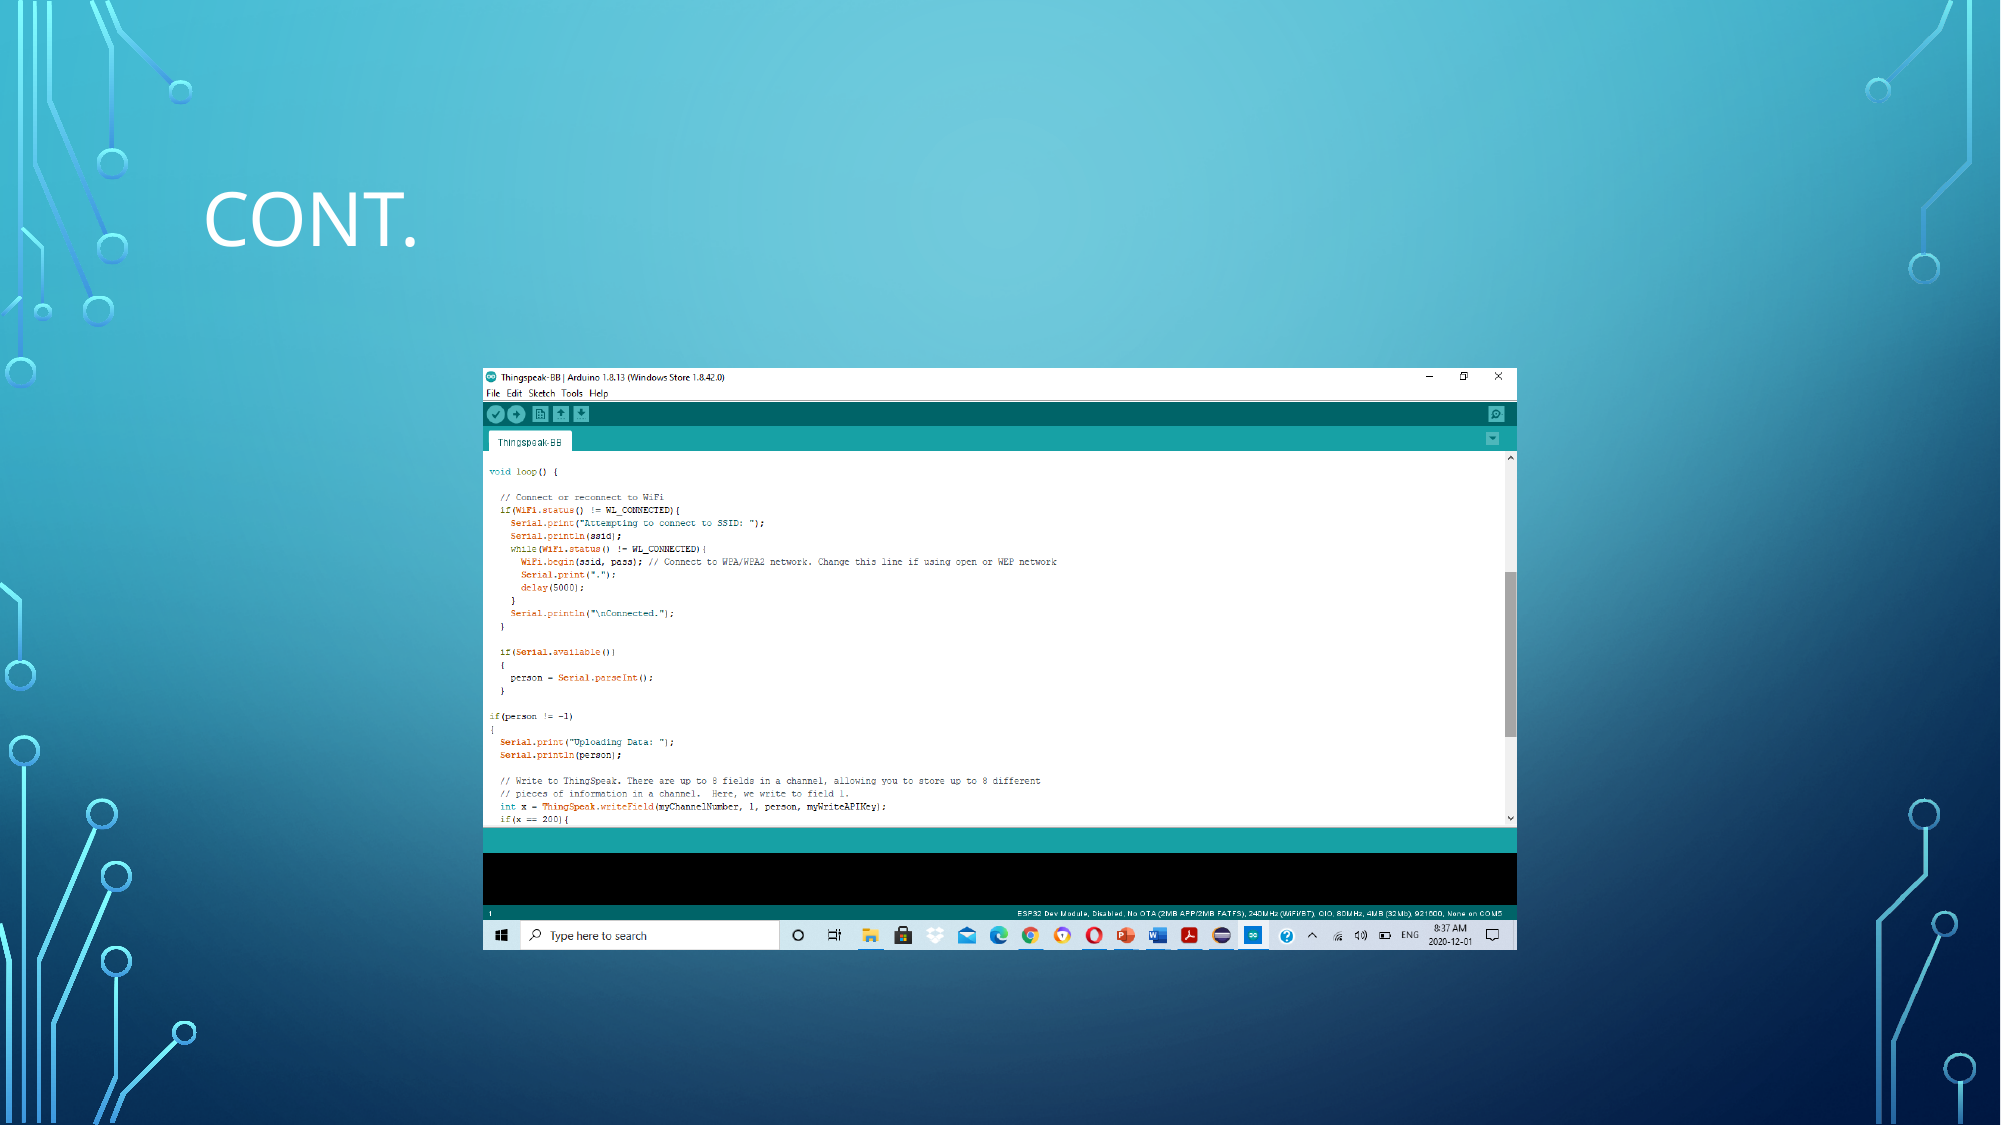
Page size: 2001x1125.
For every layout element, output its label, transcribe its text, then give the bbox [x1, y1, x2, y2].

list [482, 368, 1517, 951]
title Cont. [187, 101, 1813, 344]
